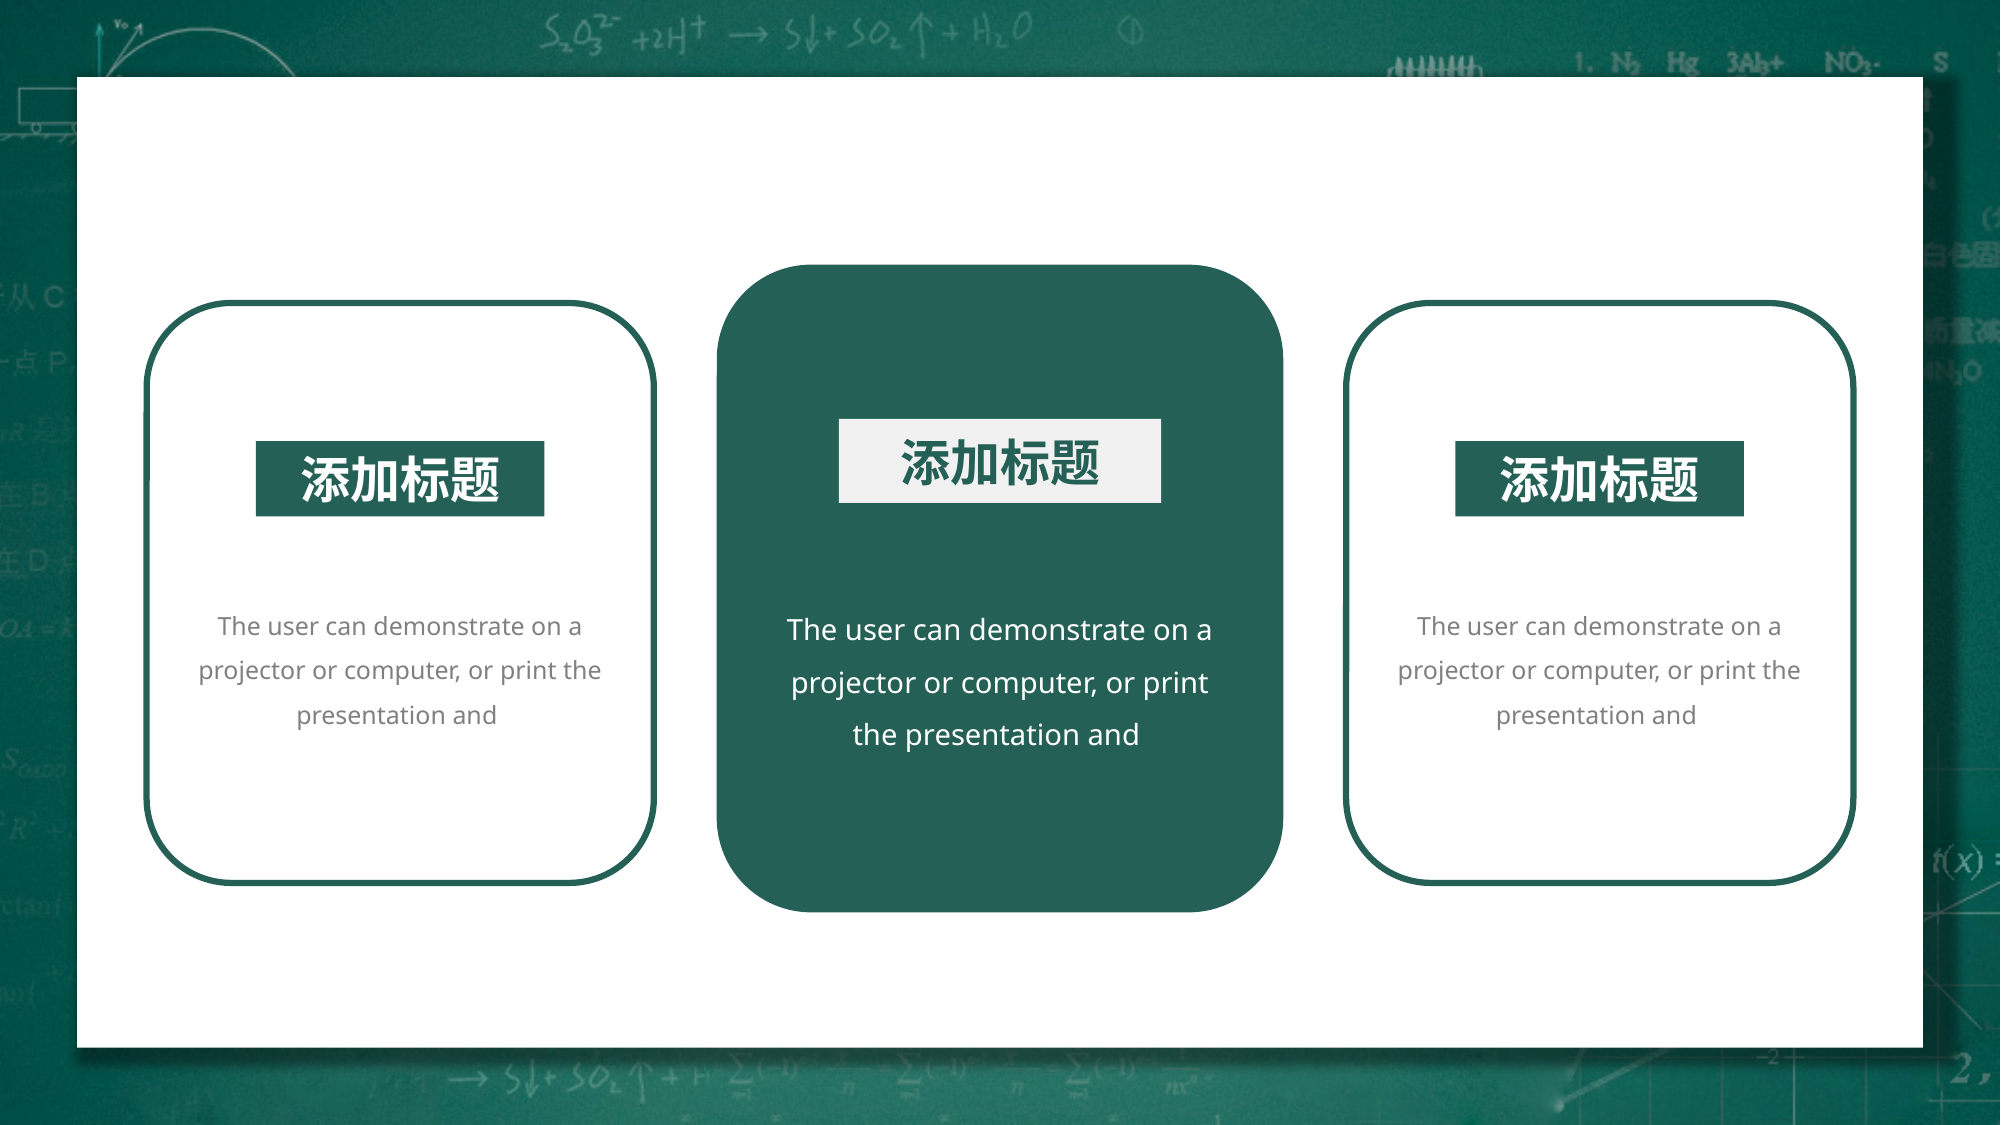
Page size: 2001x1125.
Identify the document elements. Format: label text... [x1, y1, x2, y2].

text_box 添加标题 [838, 418, 1162, 503]
text_box The user can demonstrate on a projector or computer, or print the presentation and [753, 586, 1247, 759]
text_box [1345, 301, 1855, 884]
text_box [145, 301, 655, 884]
picture [0, 0, 2000, 1125]
text_box [715, 263, 1285, 914]
